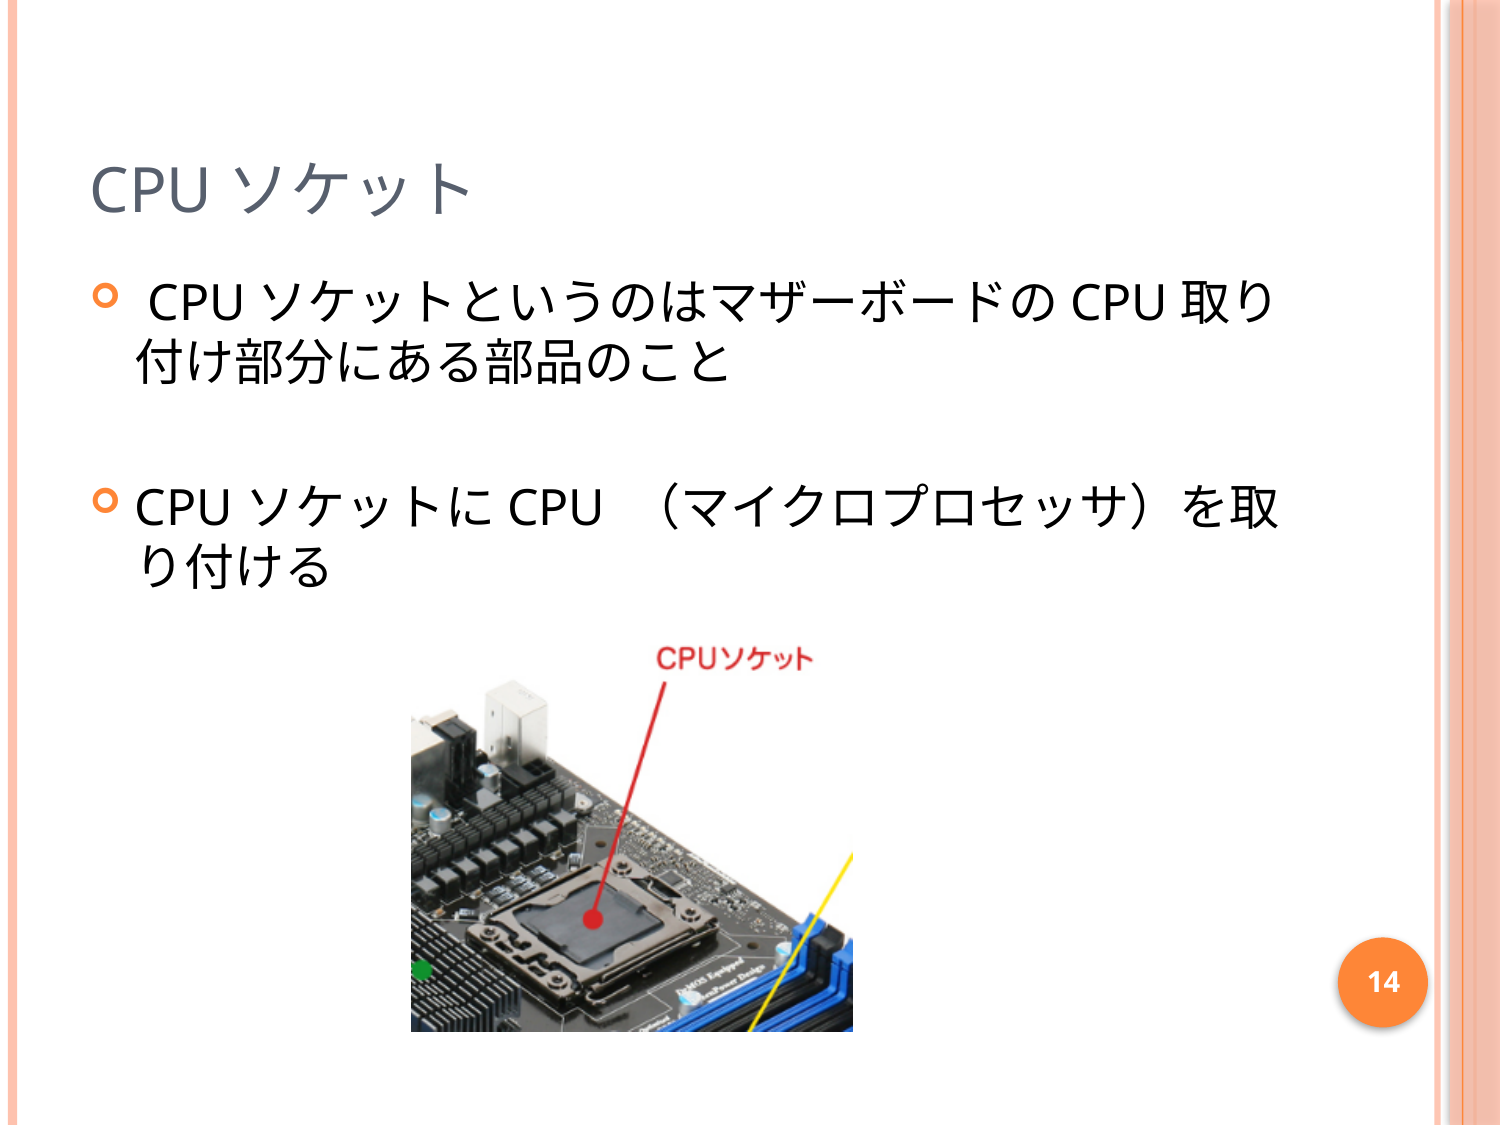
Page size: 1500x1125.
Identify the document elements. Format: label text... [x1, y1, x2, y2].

list CPUソケットというのはマザーボードのCPU取り付け部分にある部品のこと CPUソケットにCPU （マイクロプロセッサ）を取り付ける [75, 262, 1300, 1062]
slide_number 14 [1333, 940, 1434, 1027]
picture [411, 573, 853, 1033]
title CPUソケット [75, 45, 1300, 233]
